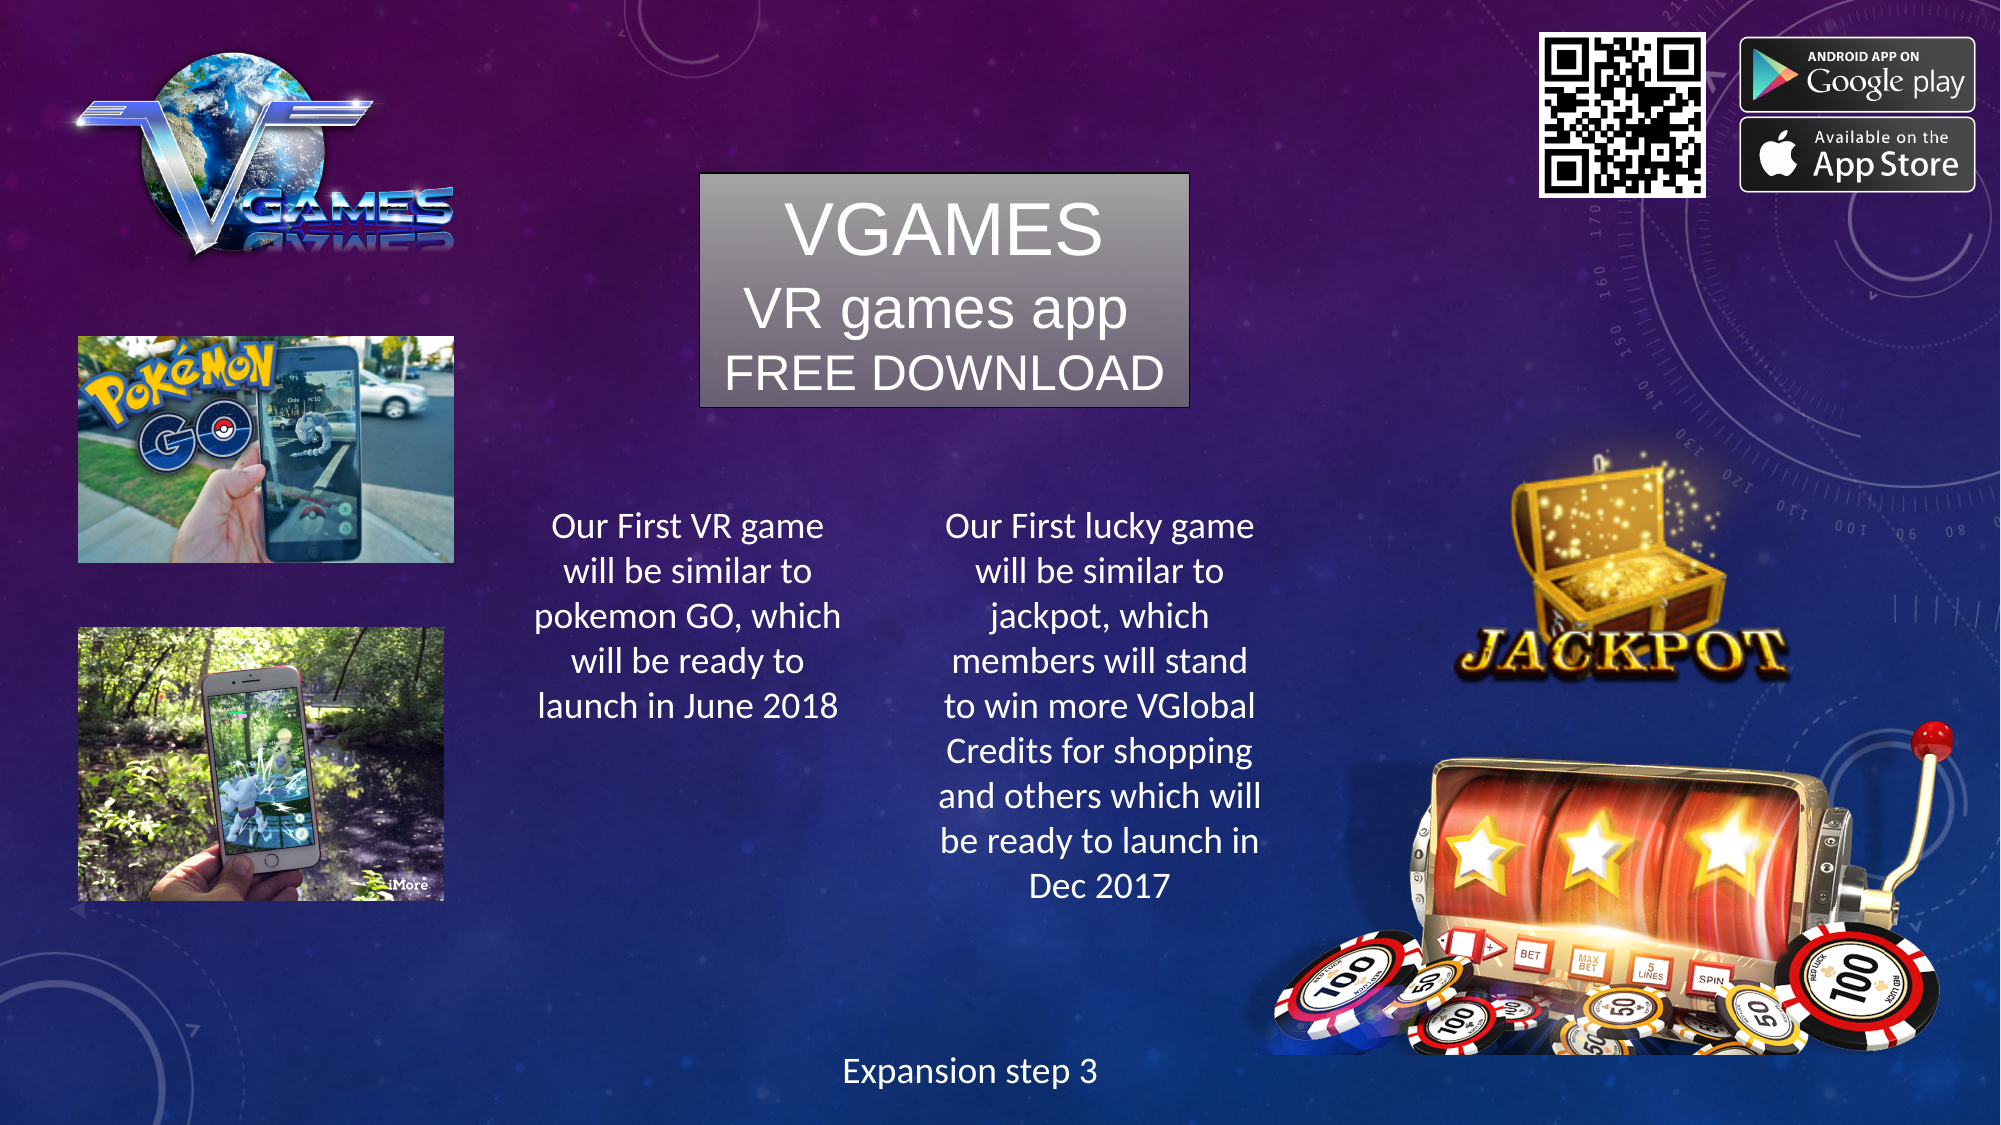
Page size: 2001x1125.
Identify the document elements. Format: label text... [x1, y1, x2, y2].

text_box Expansion step 3 [827, 1039, 1113, 1099]
picture [0, 0, 2001, 1125]
text_box VGAMES VR games app FREE DOWNLOAD [699, 172, 1190, 408]
text_box Our First VR game will be similar to pokemon GO, which will be ready to launch in June 2018 [508, 493, 868, 734]
text_box Our First lucky game will be similar to jackpot, which members will stand to win more VGlobal Credits for shopping and others which will be ready to launch in Dec 2017 [920, 493, 1280, 914]
